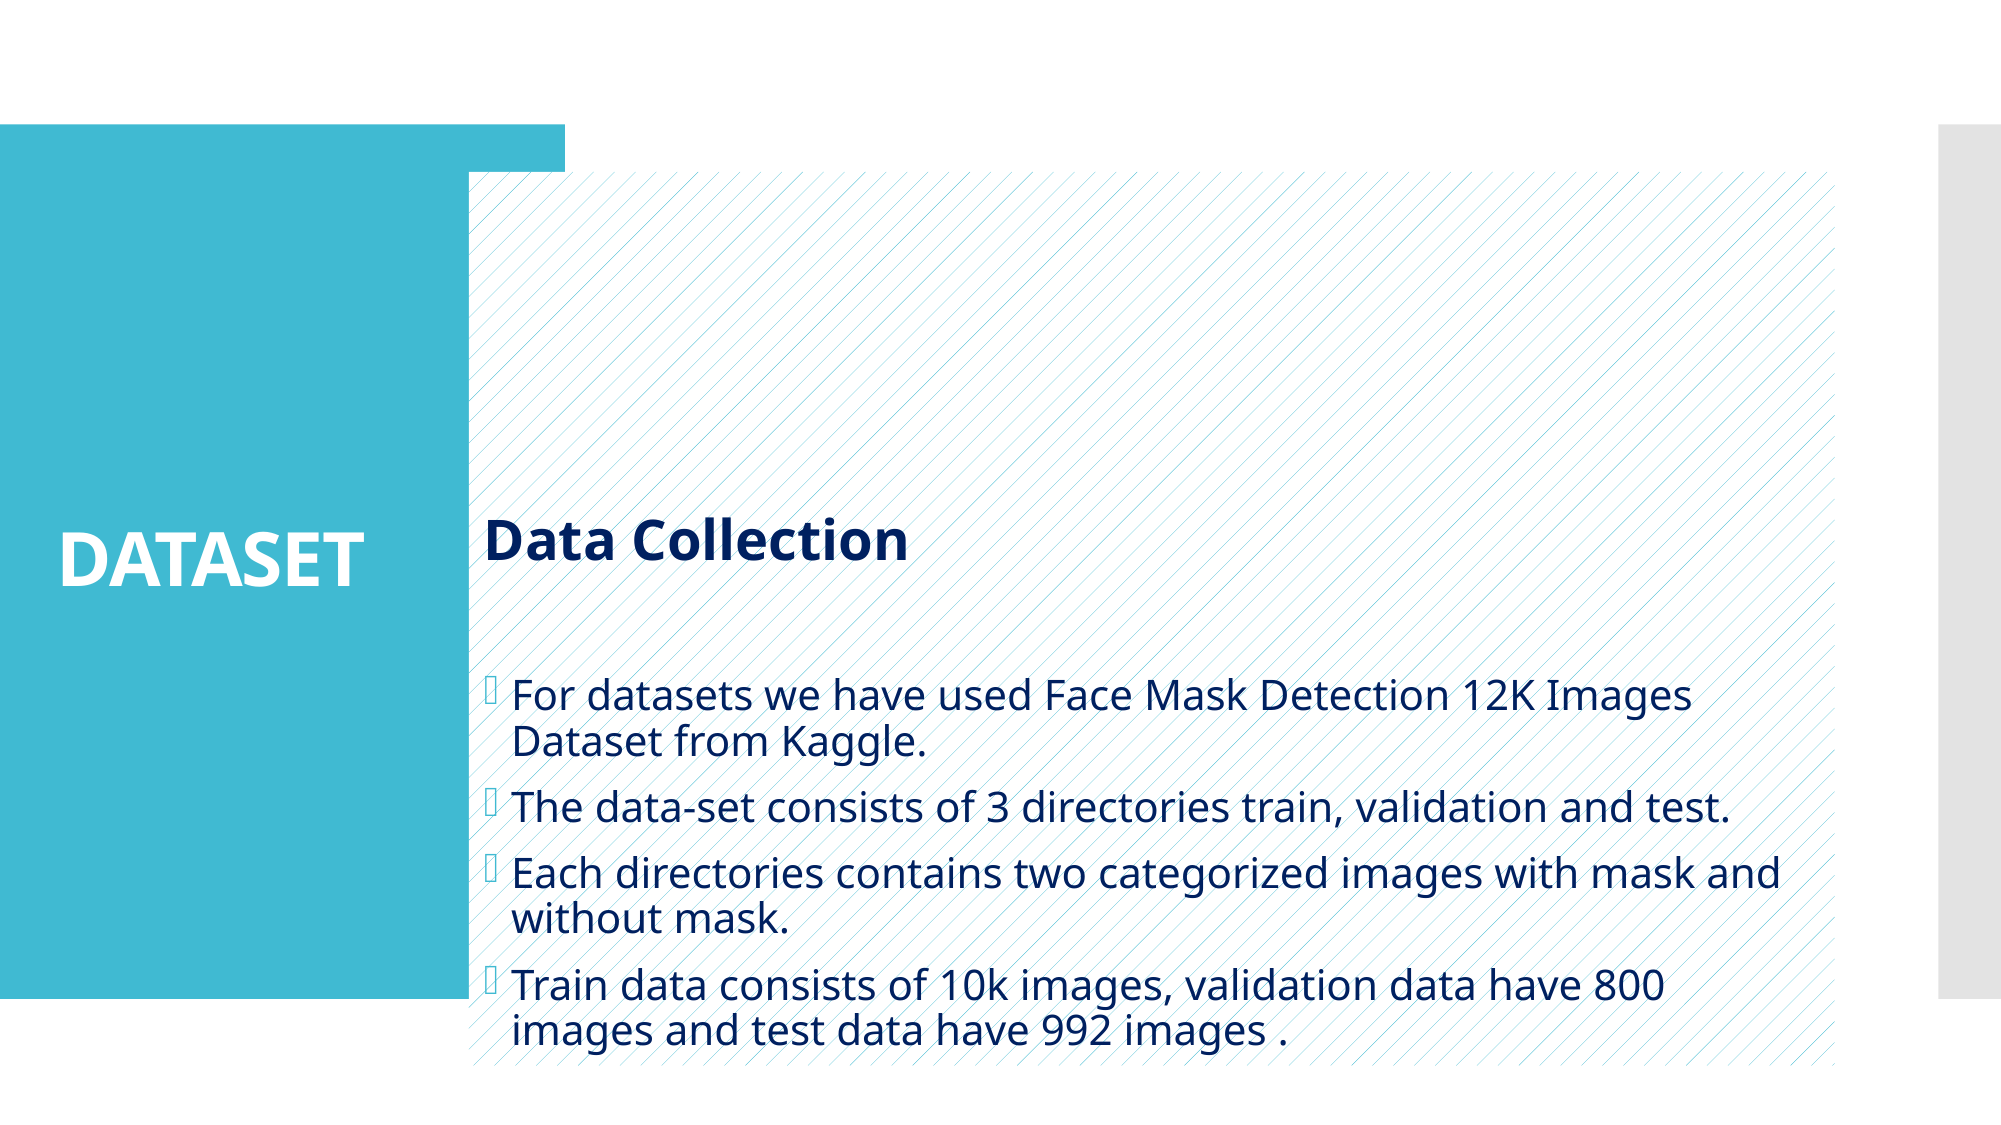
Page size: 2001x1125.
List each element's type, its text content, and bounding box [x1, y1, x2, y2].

title DATASET [41, 184, 468, 940]
list Data Collection For datasets we have used Face Mask Detection 12K Images Dataset from Kaggle. The data-set consists of 3 directories train, validation and test. Each directories contains two categorized images with mask and without mask. Train data consists of 10k images, validation data have 800 images and test data have 992 images . [468, 171, 1835, 1066]
